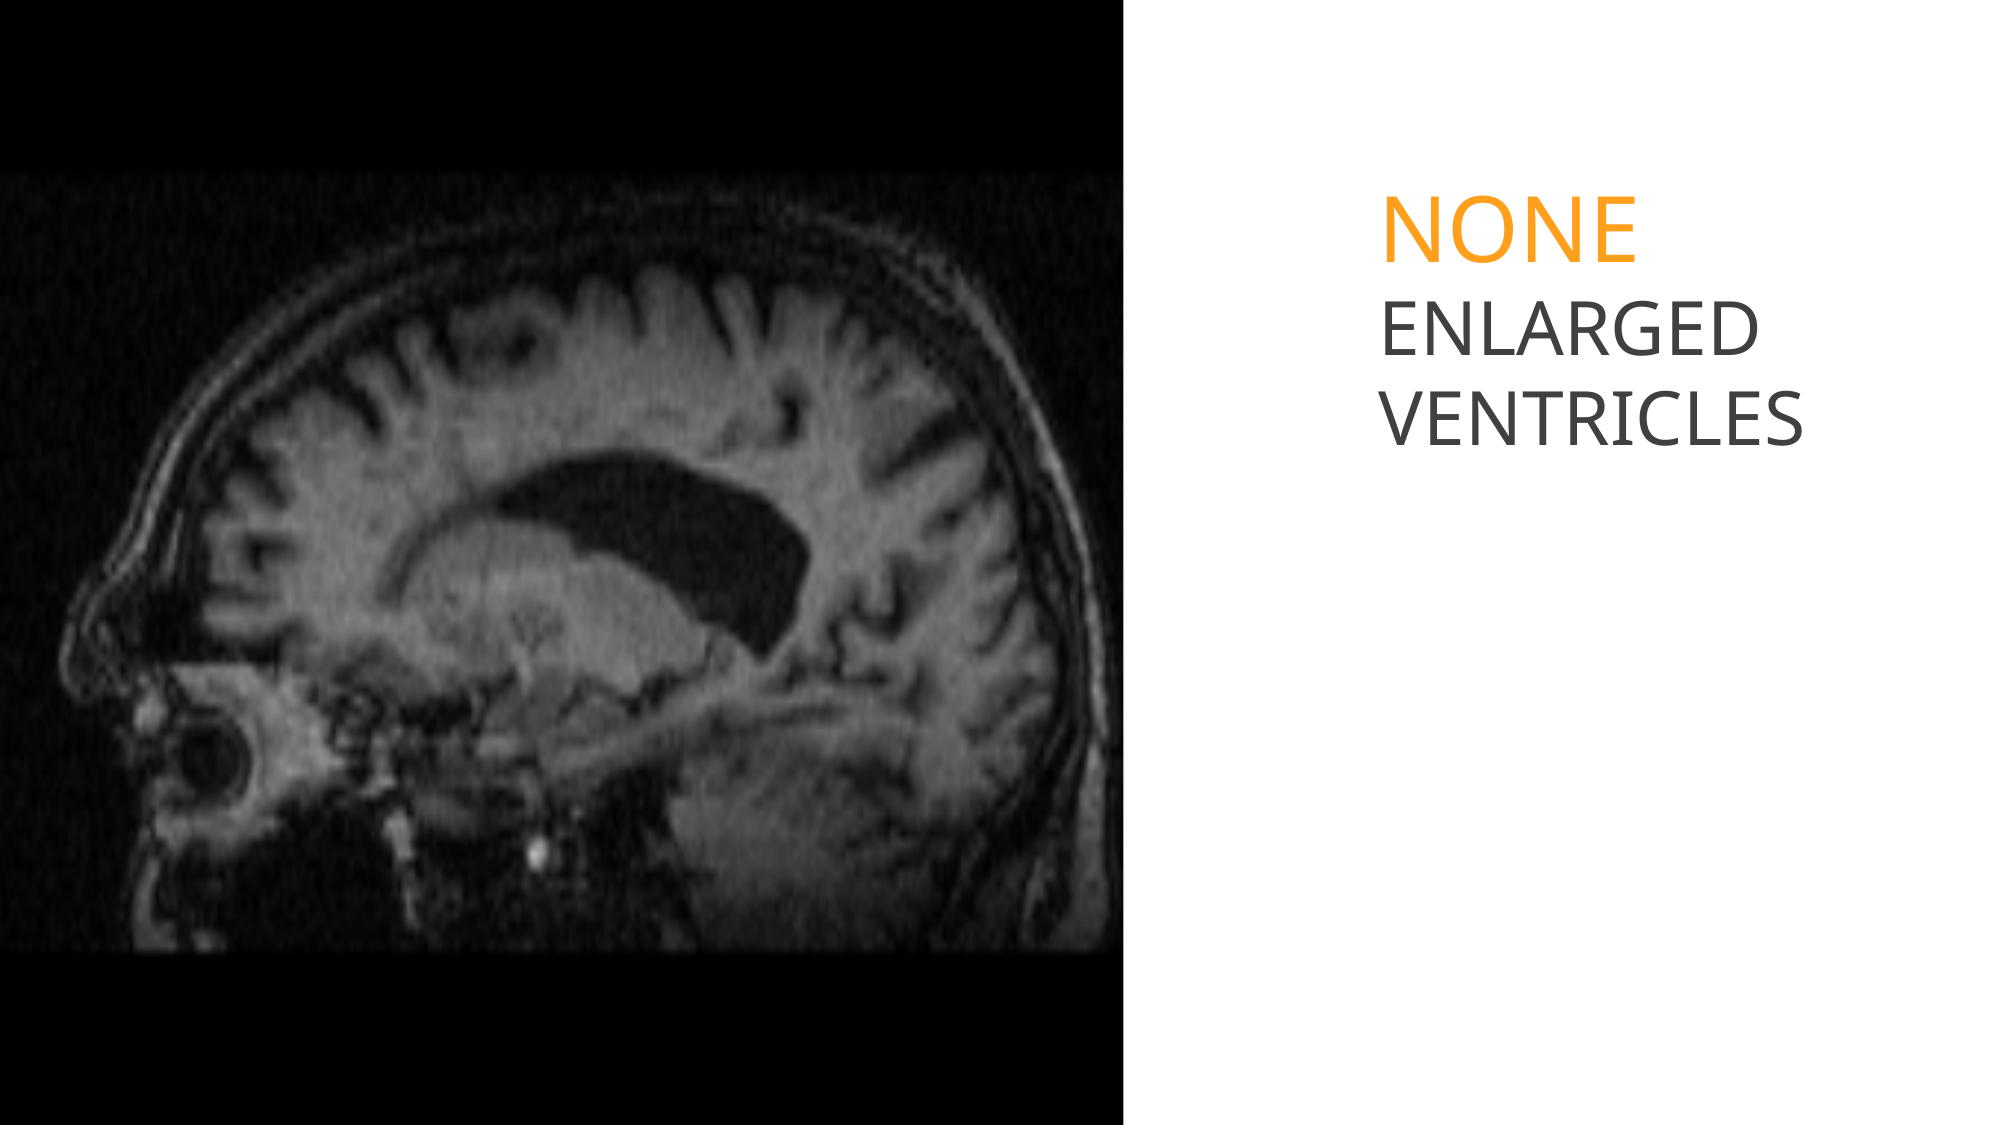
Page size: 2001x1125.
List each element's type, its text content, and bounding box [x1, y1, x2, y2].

text_box NONE ENLARGED VENTRICLES [1363, 163, 1821, 468]
picture [0, 0, 1124, 1125]
